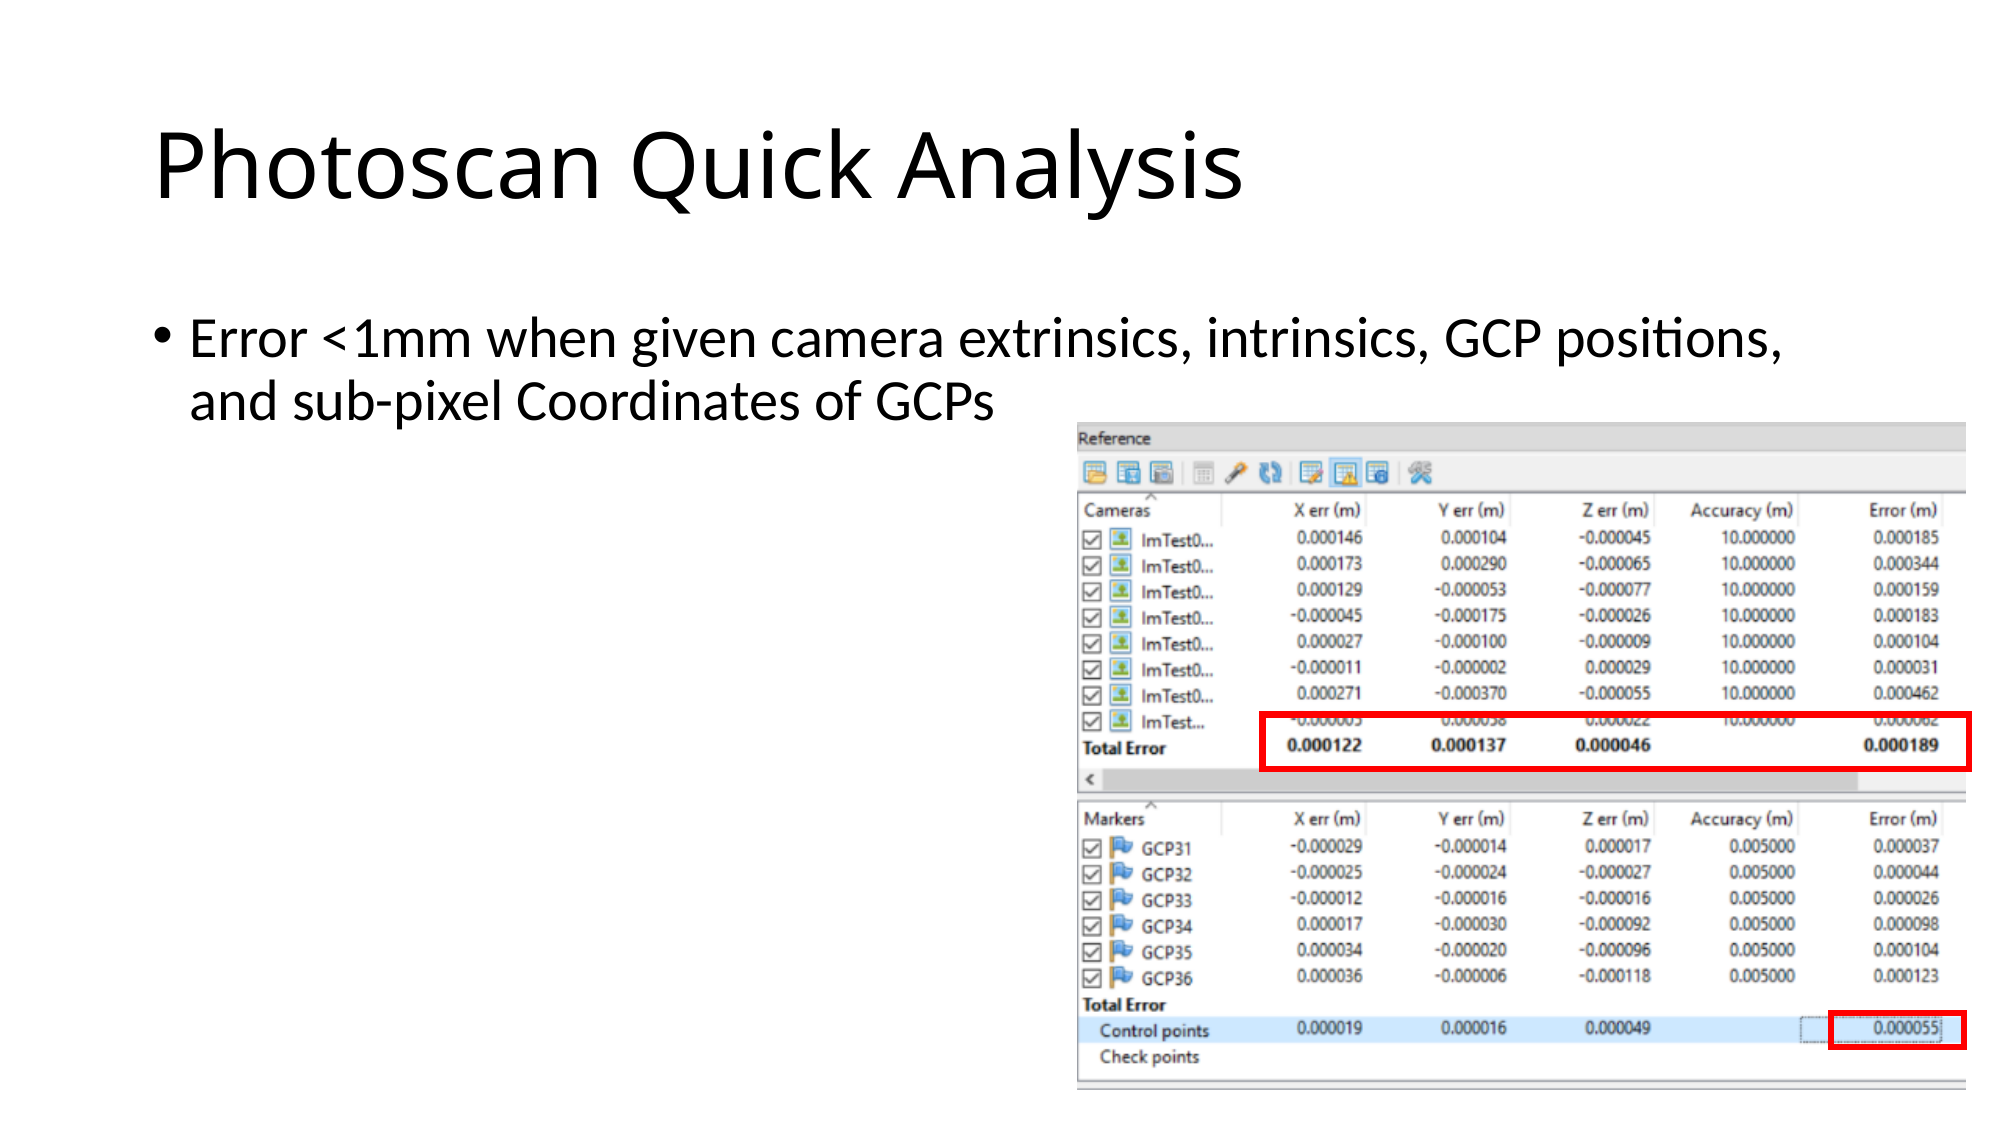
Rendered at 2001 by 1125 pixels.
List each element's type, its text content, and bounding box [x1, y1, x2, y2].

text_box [1077, 422, 1969, 1090]
title Photoscan Quick Analysis [137, 59, 1863, 278]
list Error <1mm when given camera extrinsics, intrinsics, GCP positions, and sub-pixel Coordinates of GCPs [137, 299, 1863, 1014]
